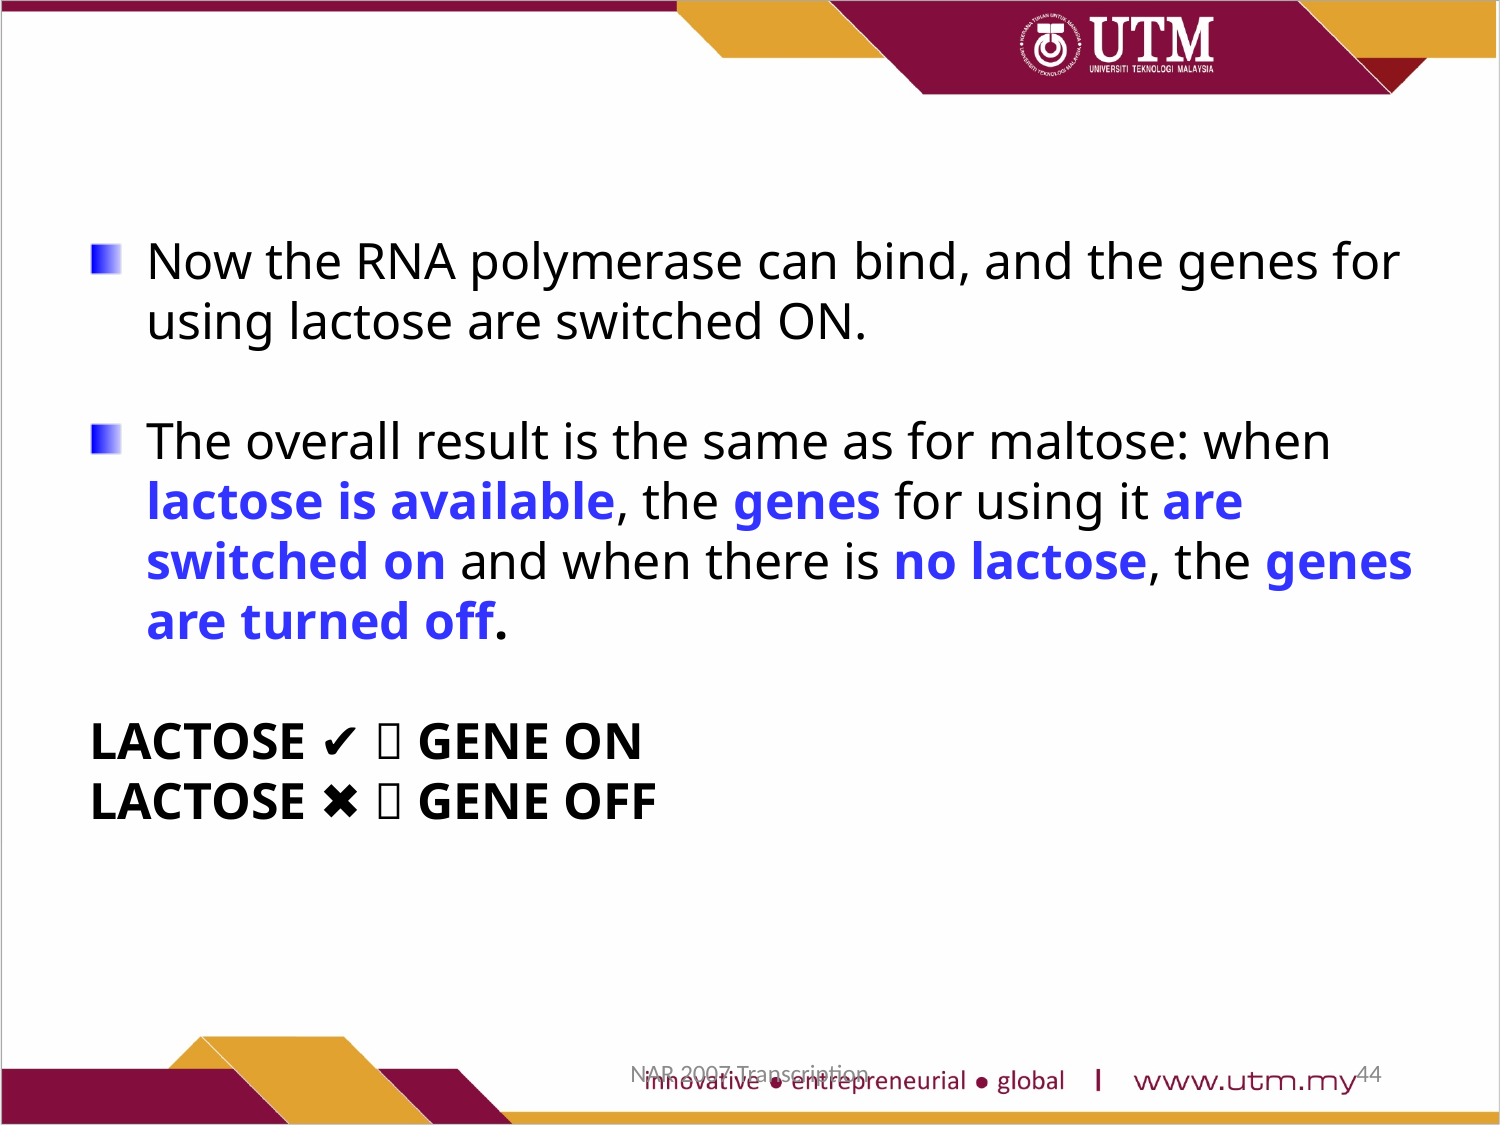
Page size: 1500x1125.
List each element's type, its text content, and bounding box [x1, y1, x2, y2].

slide_number 44 [1059, 1042, 1397, 1103]
footer NAR 2007 Transcription [496, 1042, 1004, 1103]
text_box Now the RNA polymerase can bind, and the genes for using lactose are switched ON. The overall result is the same as for maltose: when lactose is available, the genes for using it are switched on and when there is no lactose, the genes are turned off. LACTOSE ✔  GENE ON LACTOSE ✖  GENE OFF [75, 195, 1450, 1013]
picture [0, 0, 1500, 1125]
